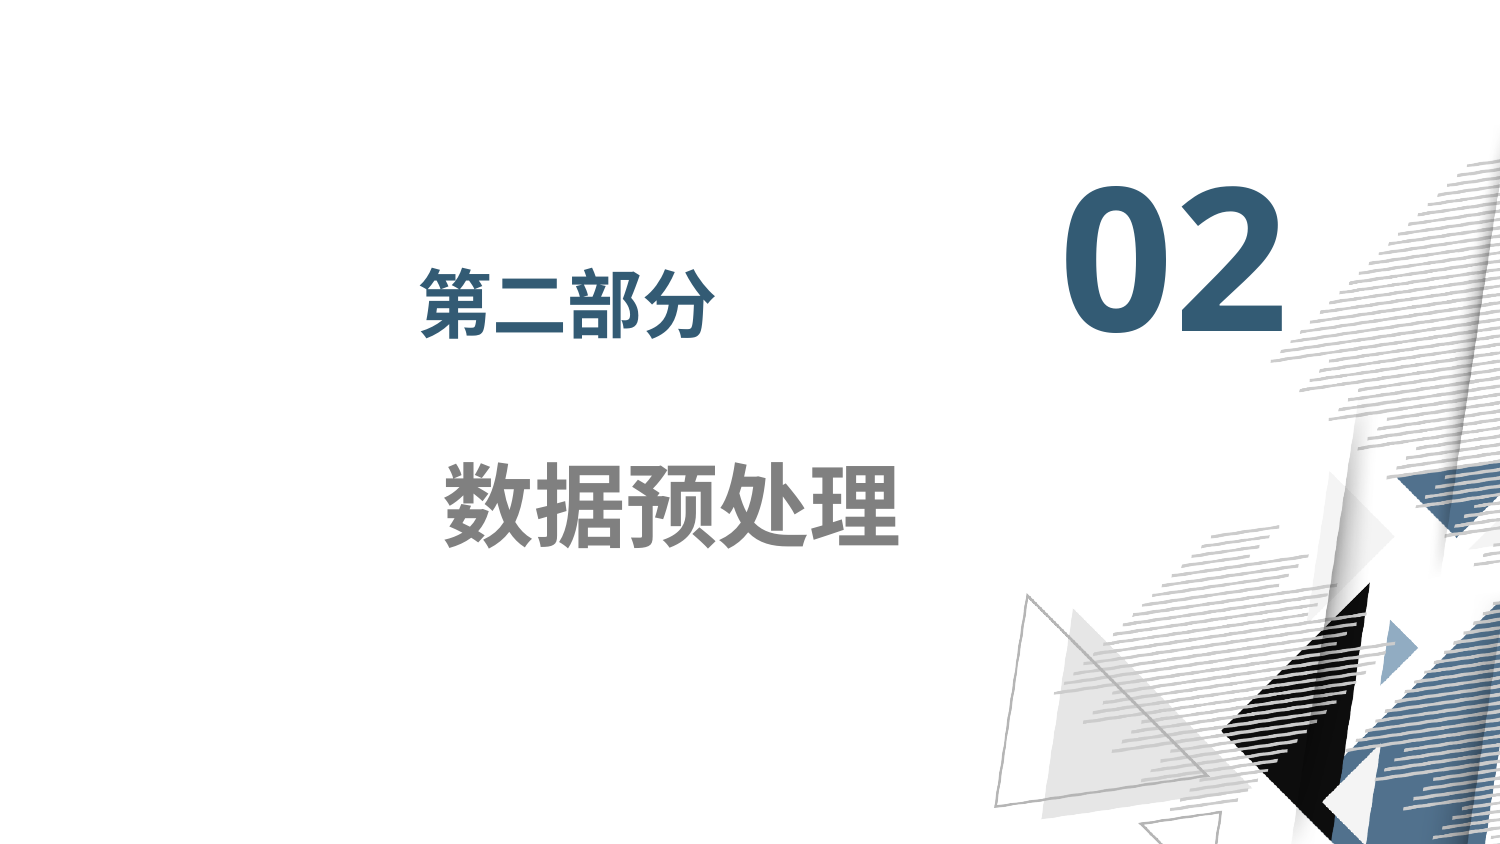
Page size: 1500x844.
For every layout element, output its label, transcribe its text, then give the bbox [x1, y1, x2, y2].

picture [897, 112, 1500, 844]
text_box 数据预处理 [427, 441, 921, 567]
text_box 第二部分 [358, 237, 1018, 393]
text_box 02 [1037, 109, 1312, 393]
